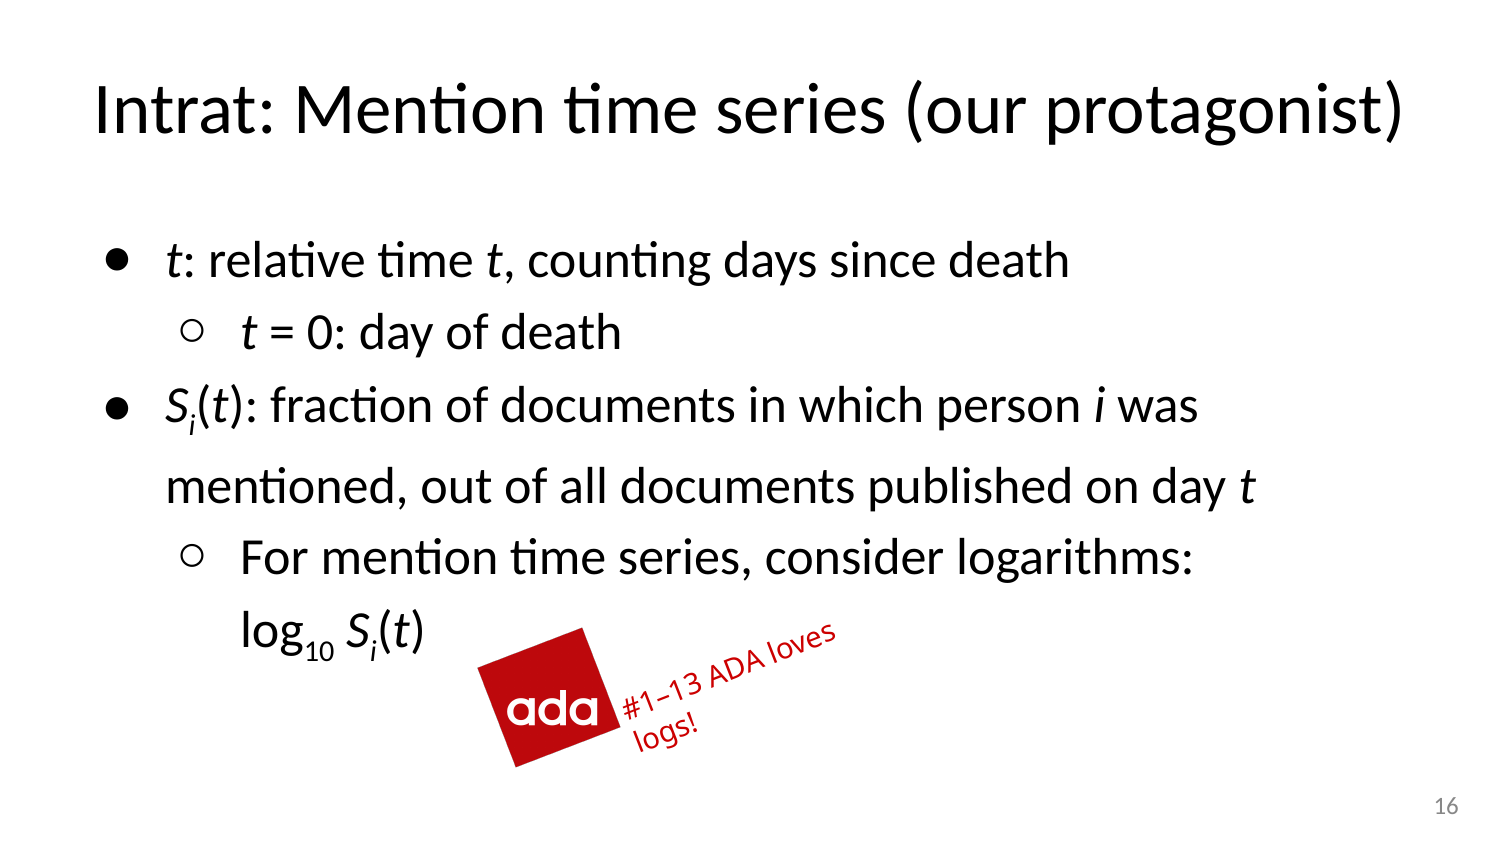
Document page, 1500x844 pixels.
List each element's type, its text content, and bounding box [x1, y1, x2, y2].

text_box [475, 580, 888, 769]
list t: relative time t, counting days since death t = 0: day of death Si(t): fraction of documents in which person i was mentioned, out of all documents published on day t For mention time series, consider logarithms: log10 Si(t) [75, 201, 1452, 782]
slide_number ‹#› [1123, 782, 1474, 827]
title Intrat: Mention time series (our protagonist) [75, 33, 1425, 175]
